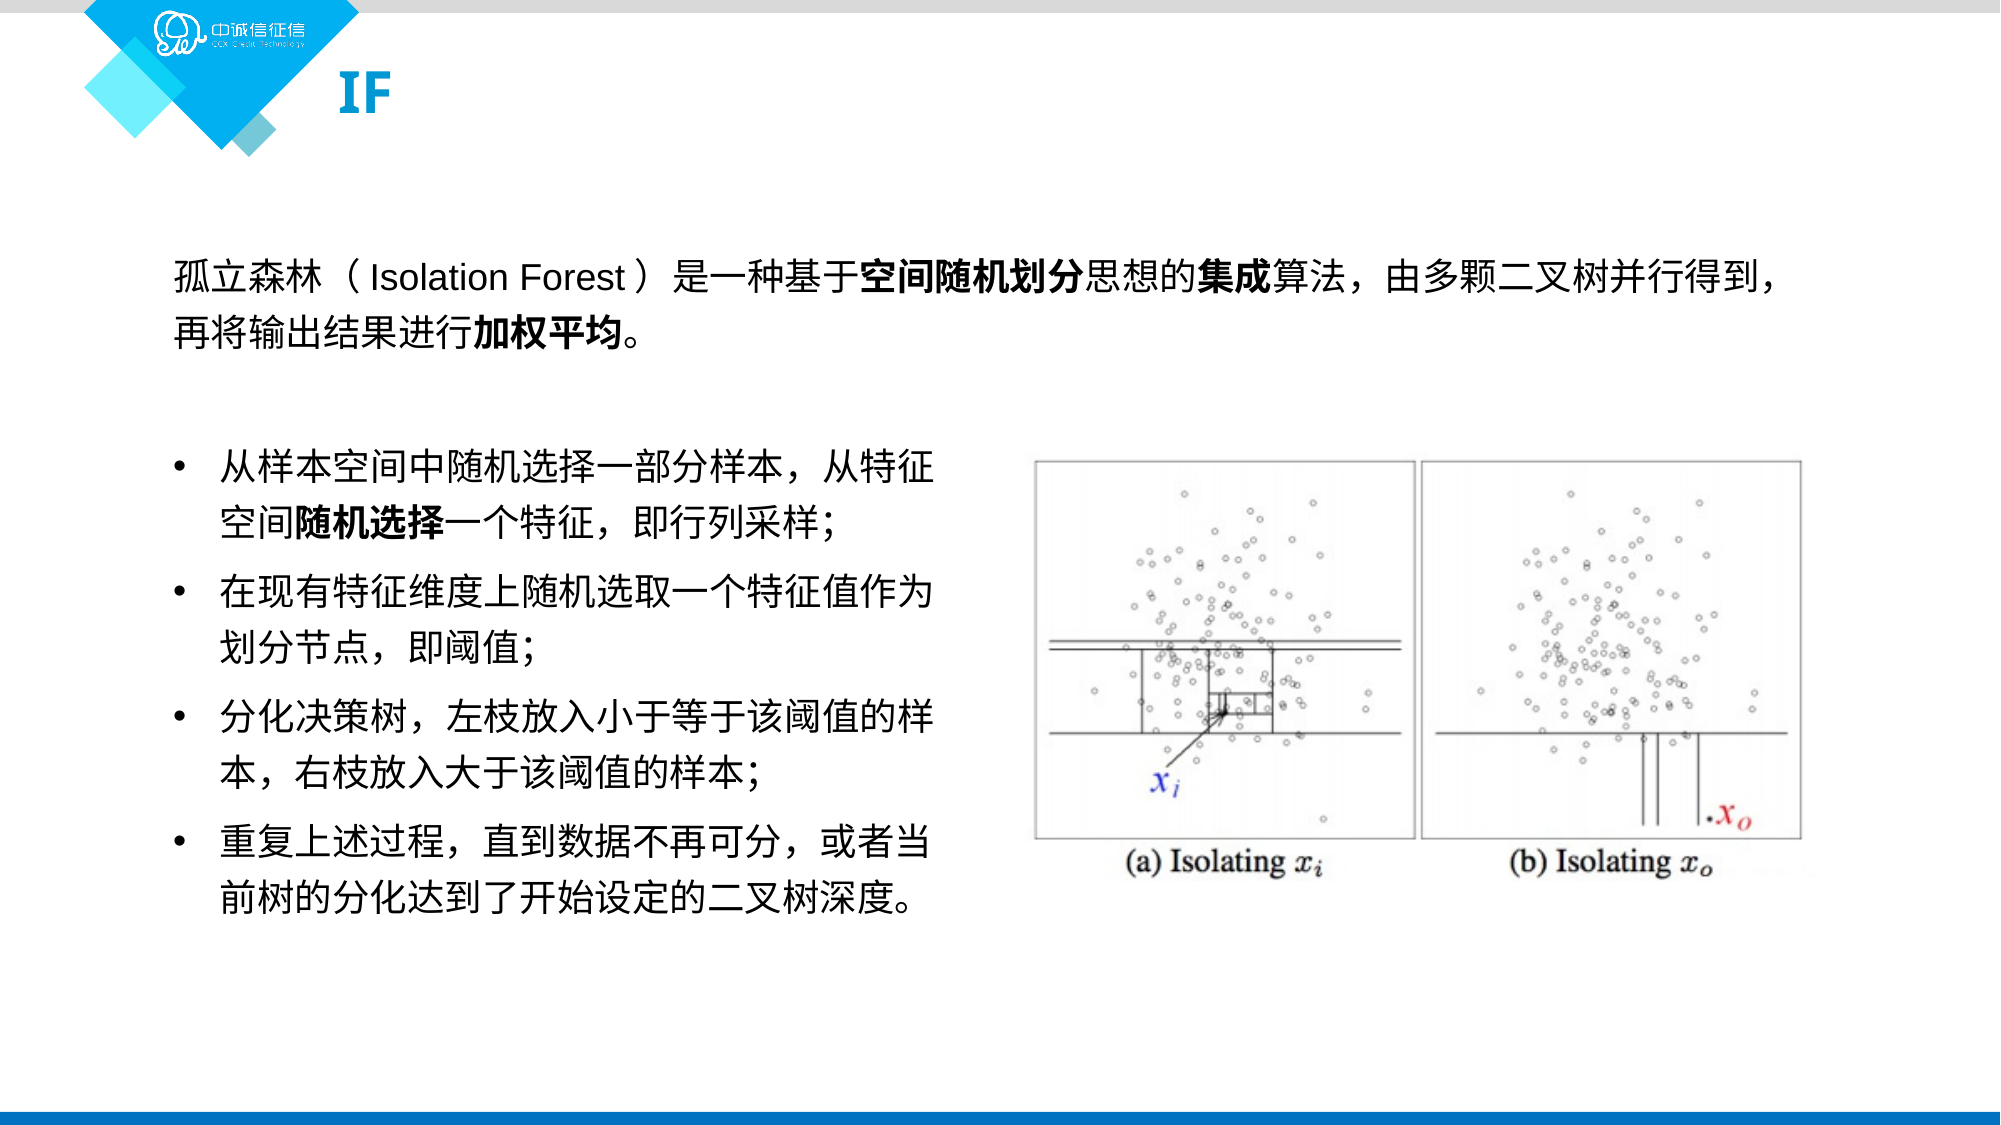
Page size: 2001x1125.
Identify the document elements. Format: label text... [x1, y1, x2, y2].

picture [999, 426, 1842, 927]
text_box 孤立森林（Isolation Forest）是一种基于空间随机划分思想的集成算法，由多颗二叉树并行得到，再将输出结果进行加权平均。 [158, 234, 1842, 362]
picture [150, 54, 162, 66]
picture [155, 11, 206, 56]
text_box IF [331, 47, 1334, 133]
text_box 从样本空间中随机选择一部分样本，从特征空间随机选择一个特征，即行列采样； 在现有特征维度上随机选取一个特征值作为划分节点，即阈值； 分化决策树，左枝放入小于等于该阈值的样本，右枝放入大于该阈值的样本； 重复上述过程，直到数据不再可分，或者当前树的分化达到了开始设定的二叉树深度。 [158, 424, 950, 927]
